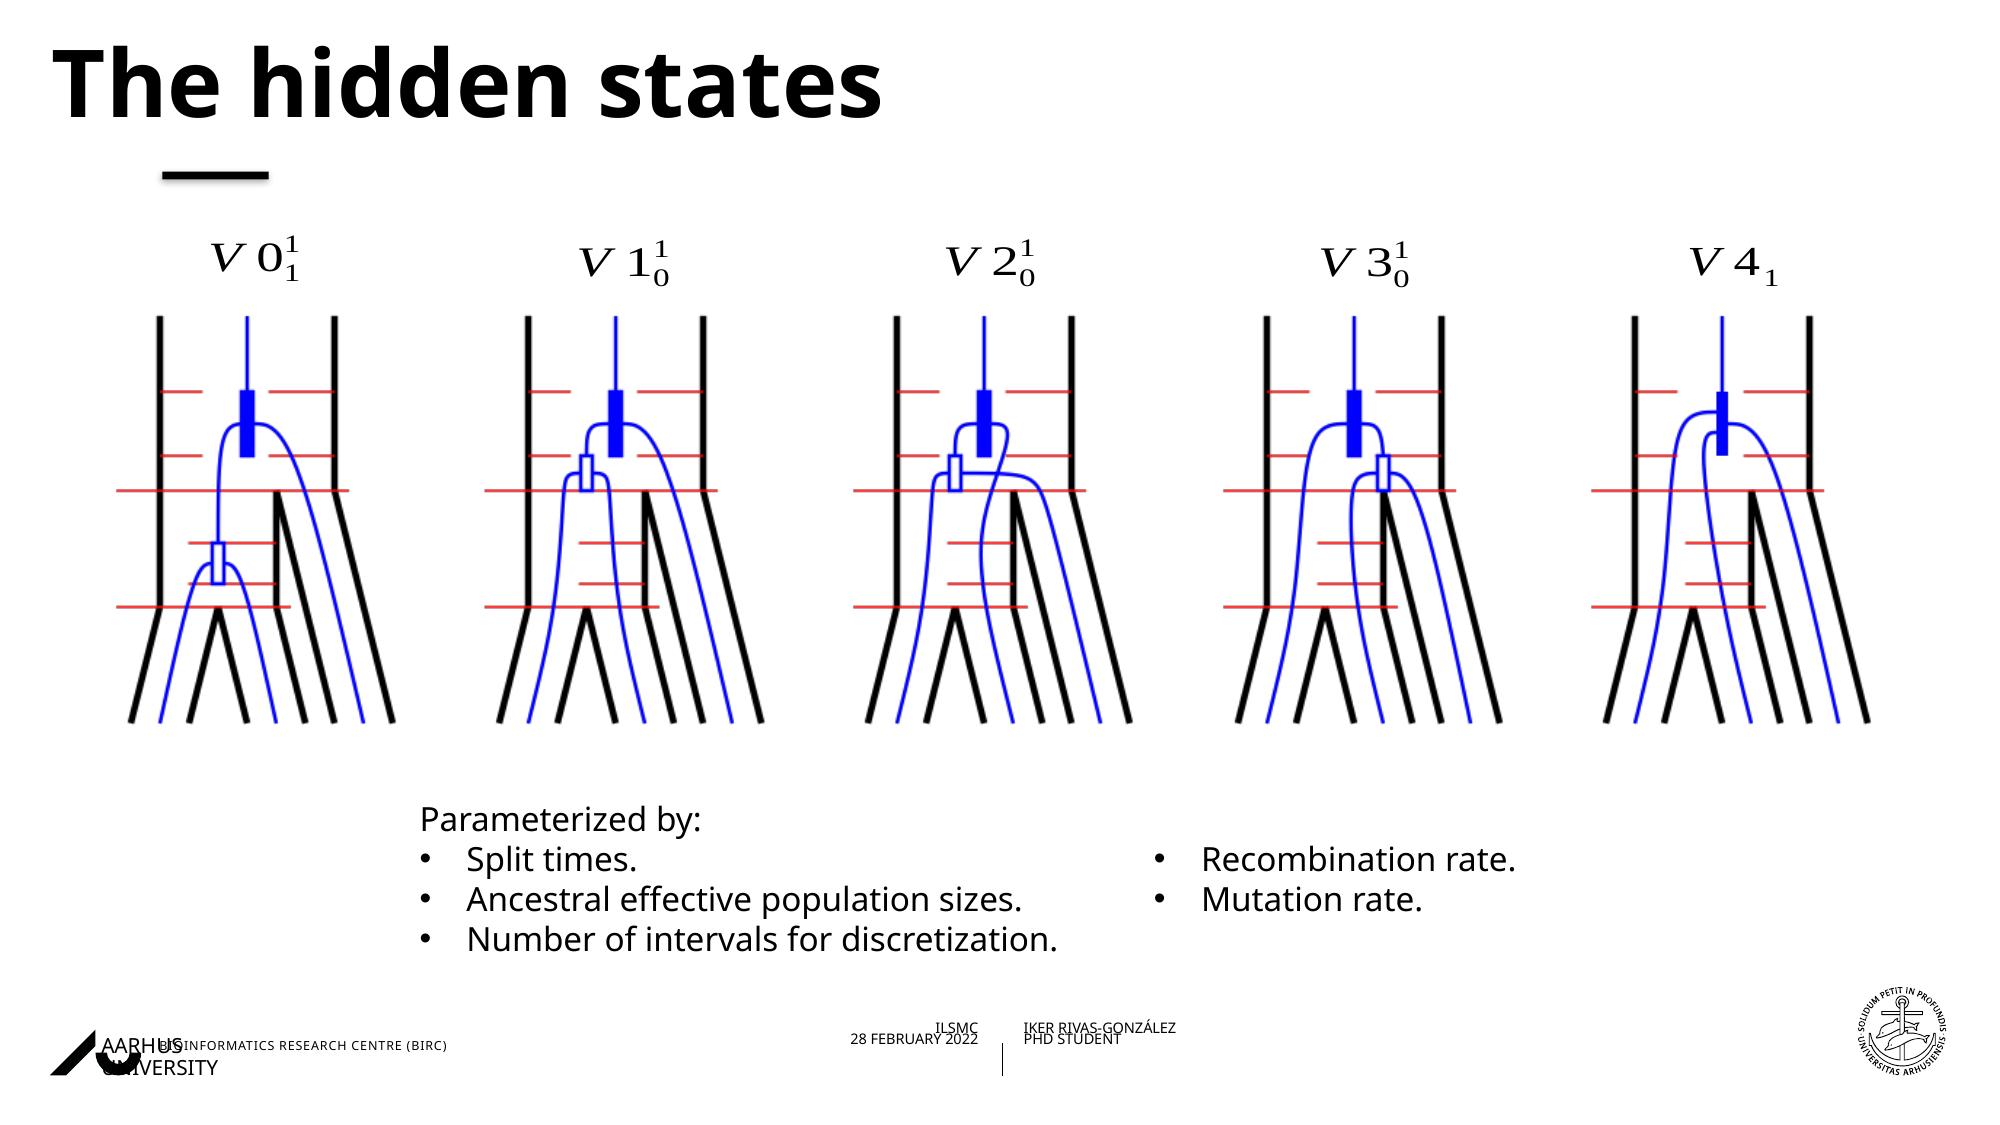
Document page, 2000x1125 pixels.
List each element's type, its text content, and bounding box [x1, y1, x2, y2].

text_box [0, 228, 2000, 811]
text_box Recombination rate. Mutation rate. [1139, 830, 1548, 926]
title The hidden states [51, 37, 1948, 162]
text_box Parameterized by: Split times. Ancestral effective population sizes. Number of intervals for discretization. [419, 821, 1060, 958]
